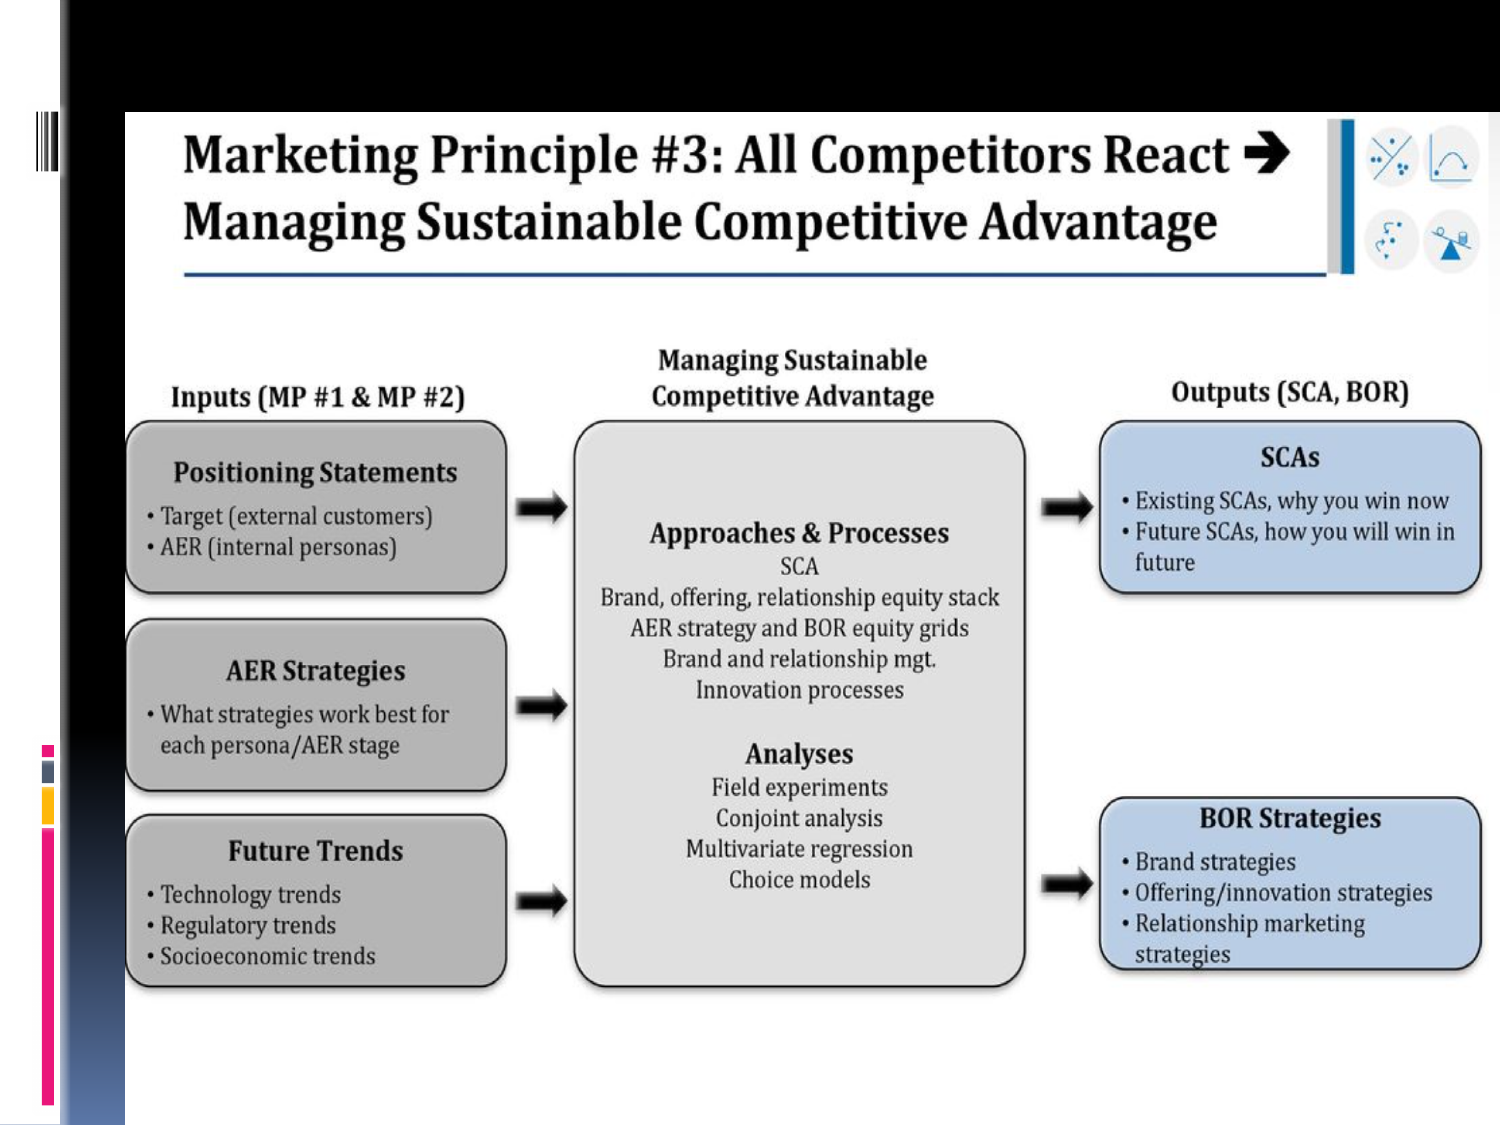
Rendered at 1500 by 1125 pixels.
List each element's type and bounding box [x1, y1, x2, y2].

picture [124, 112, 1500, 1125]
